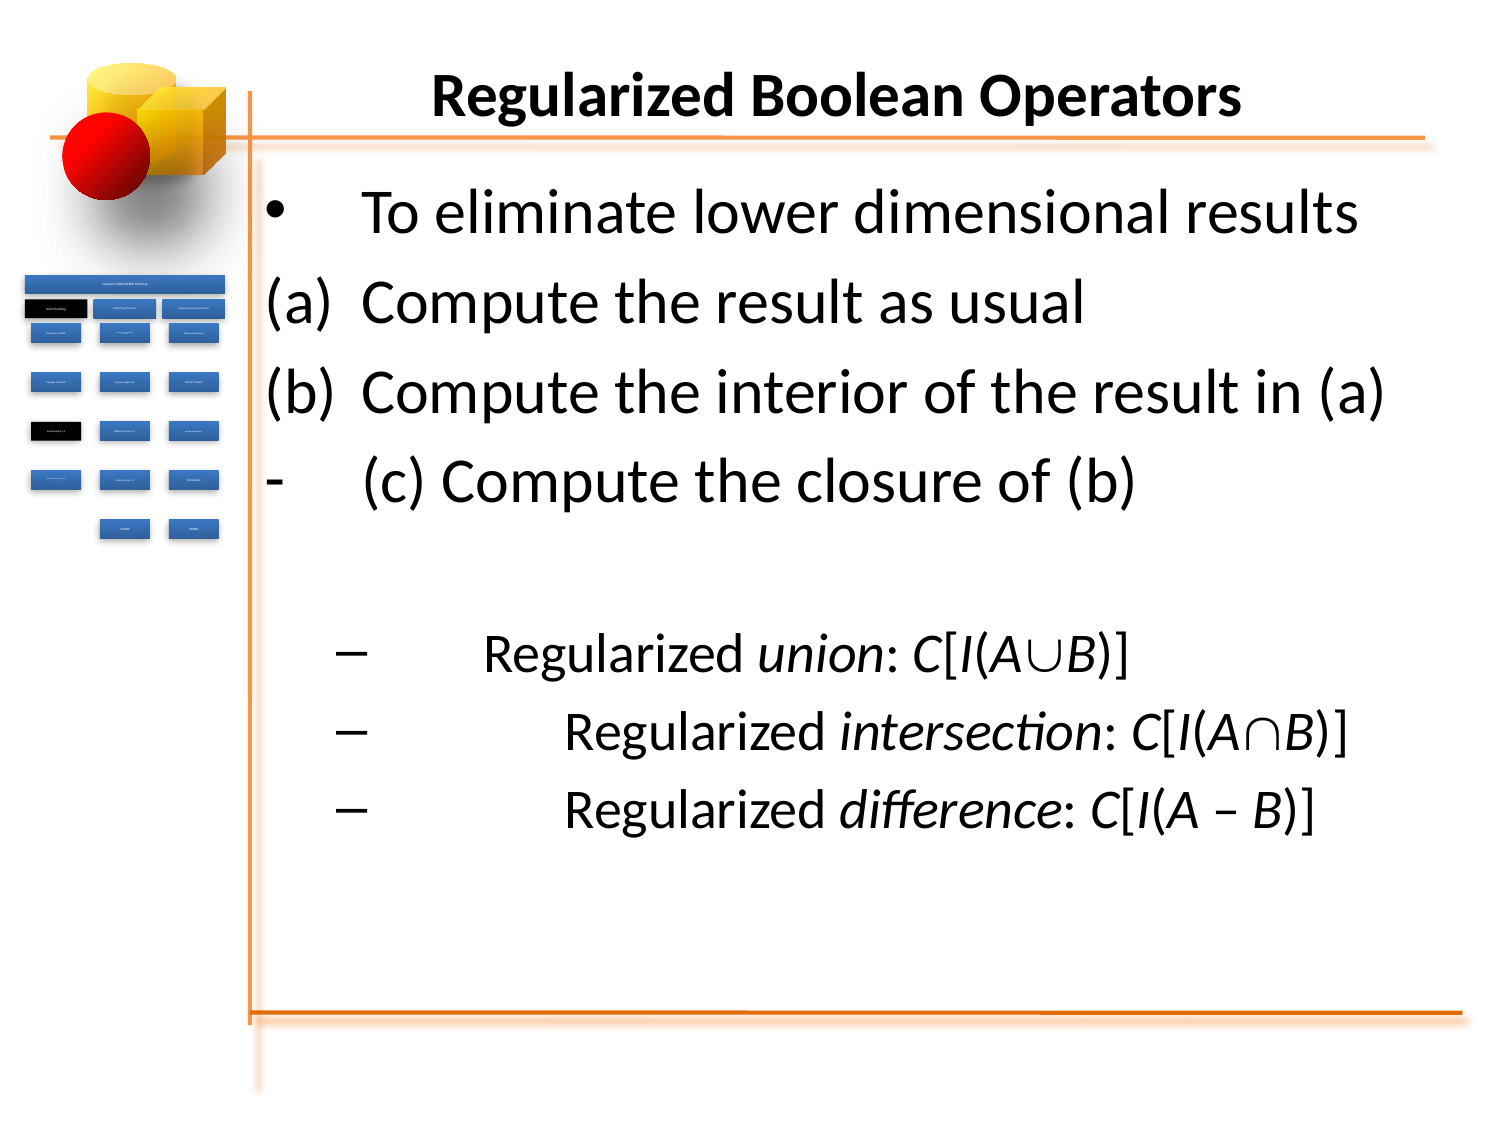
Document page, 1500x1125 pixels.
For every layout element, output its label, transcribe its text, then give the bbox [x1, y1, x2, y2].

title Regularized Boolean Operators [249, 45, 1425, 138]
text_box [0, 274, 251, 588]
list To eliminate lower dimensional results Compute the result as usual Compute the interior of the result in (a) (c) Compute the closure of (b) Regularized union: C[I(AB)] Regularized intersection: C[I(AB)] Regularized difference: C[I(A – B)] [249, 162, 1425, 905]
